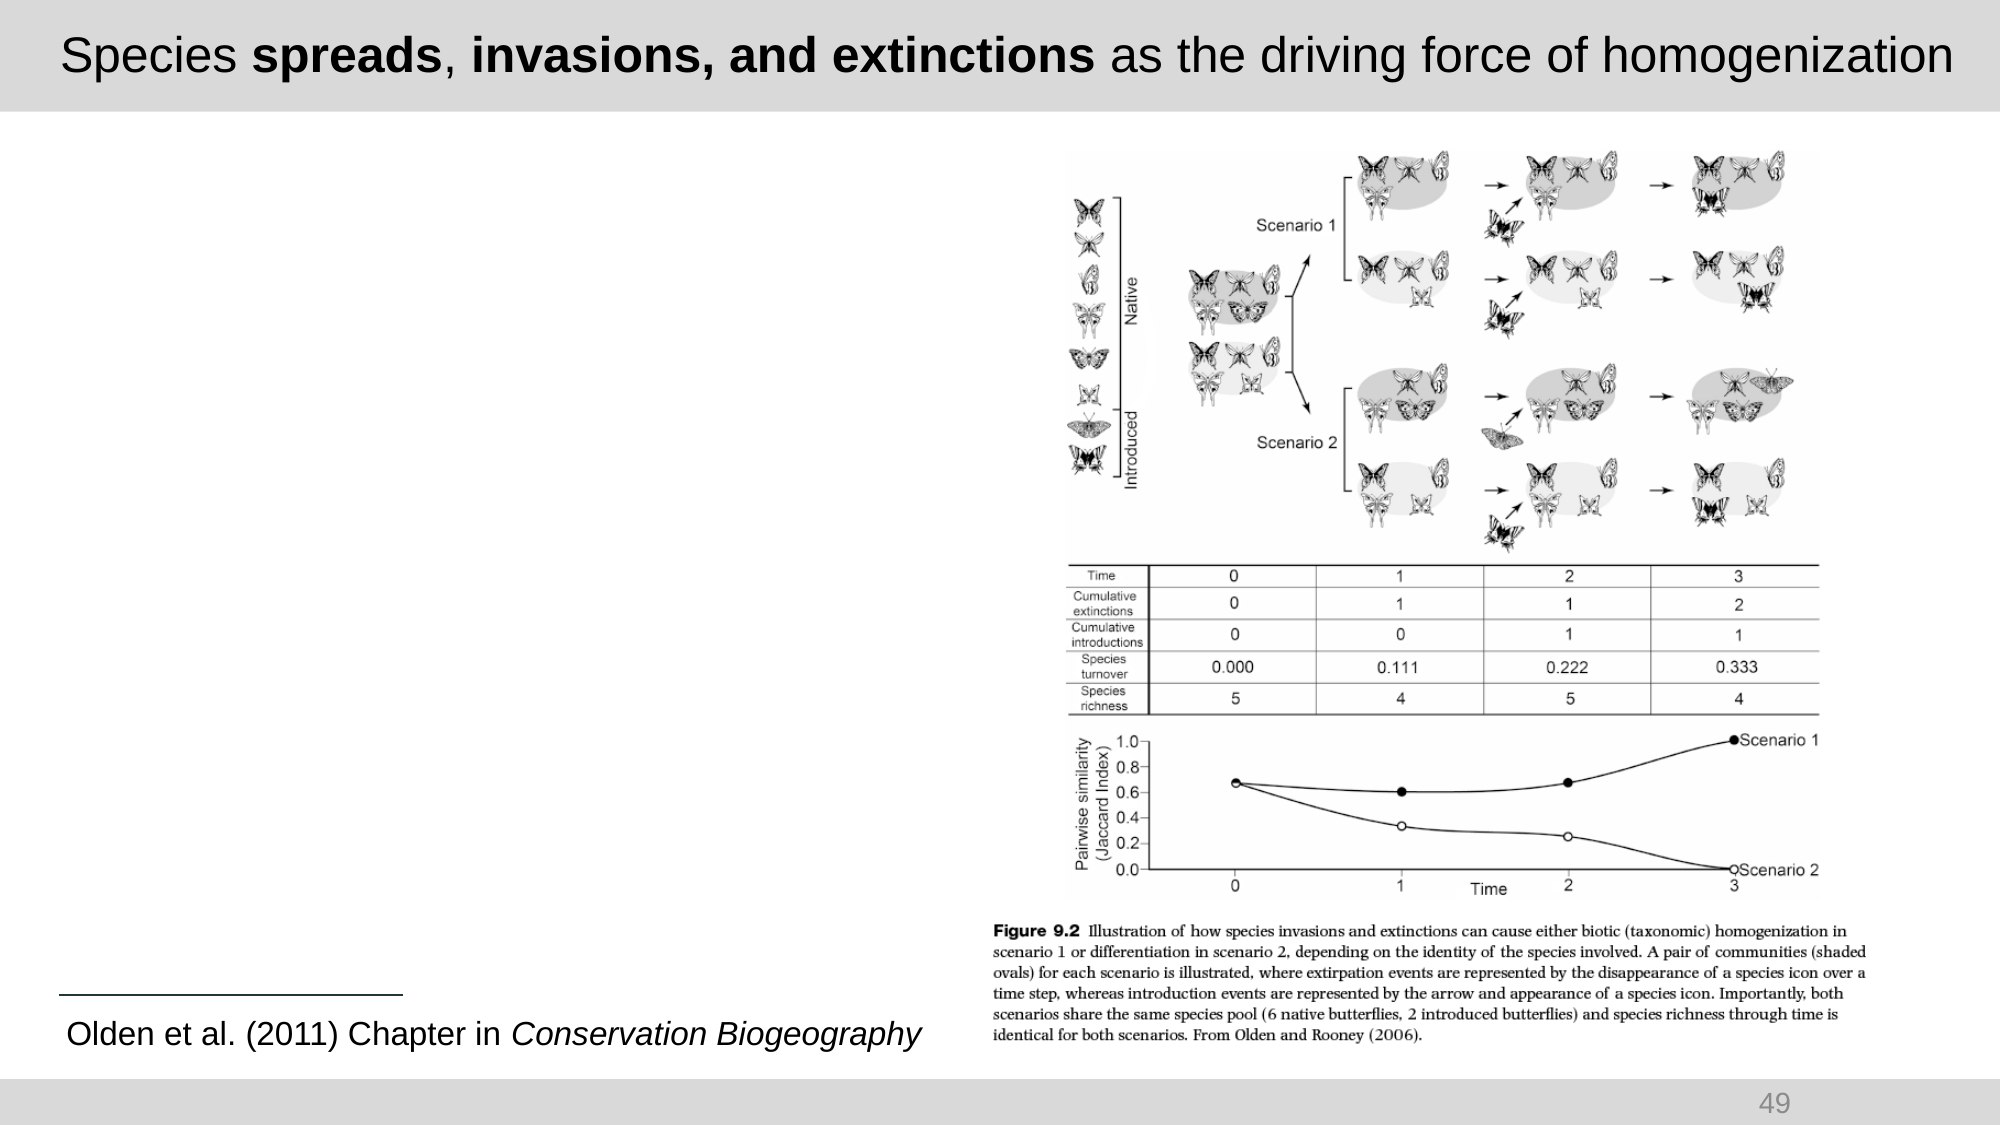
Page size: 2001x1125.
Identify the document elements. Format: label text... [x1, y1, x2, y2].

title Species spreads, invasions, and extinctions as the driving force of homogenization [0, 0, 2000, 112]
slide_number 49 [1550, 1079, 2000, 1125]
picture [989, 130, 1876, 1048]
text_box Olden et al. (2011) Chapter in Conservation Biogeography [51, 1004, 938, 1060]
footer [0, 1079, 1550, 1125]
